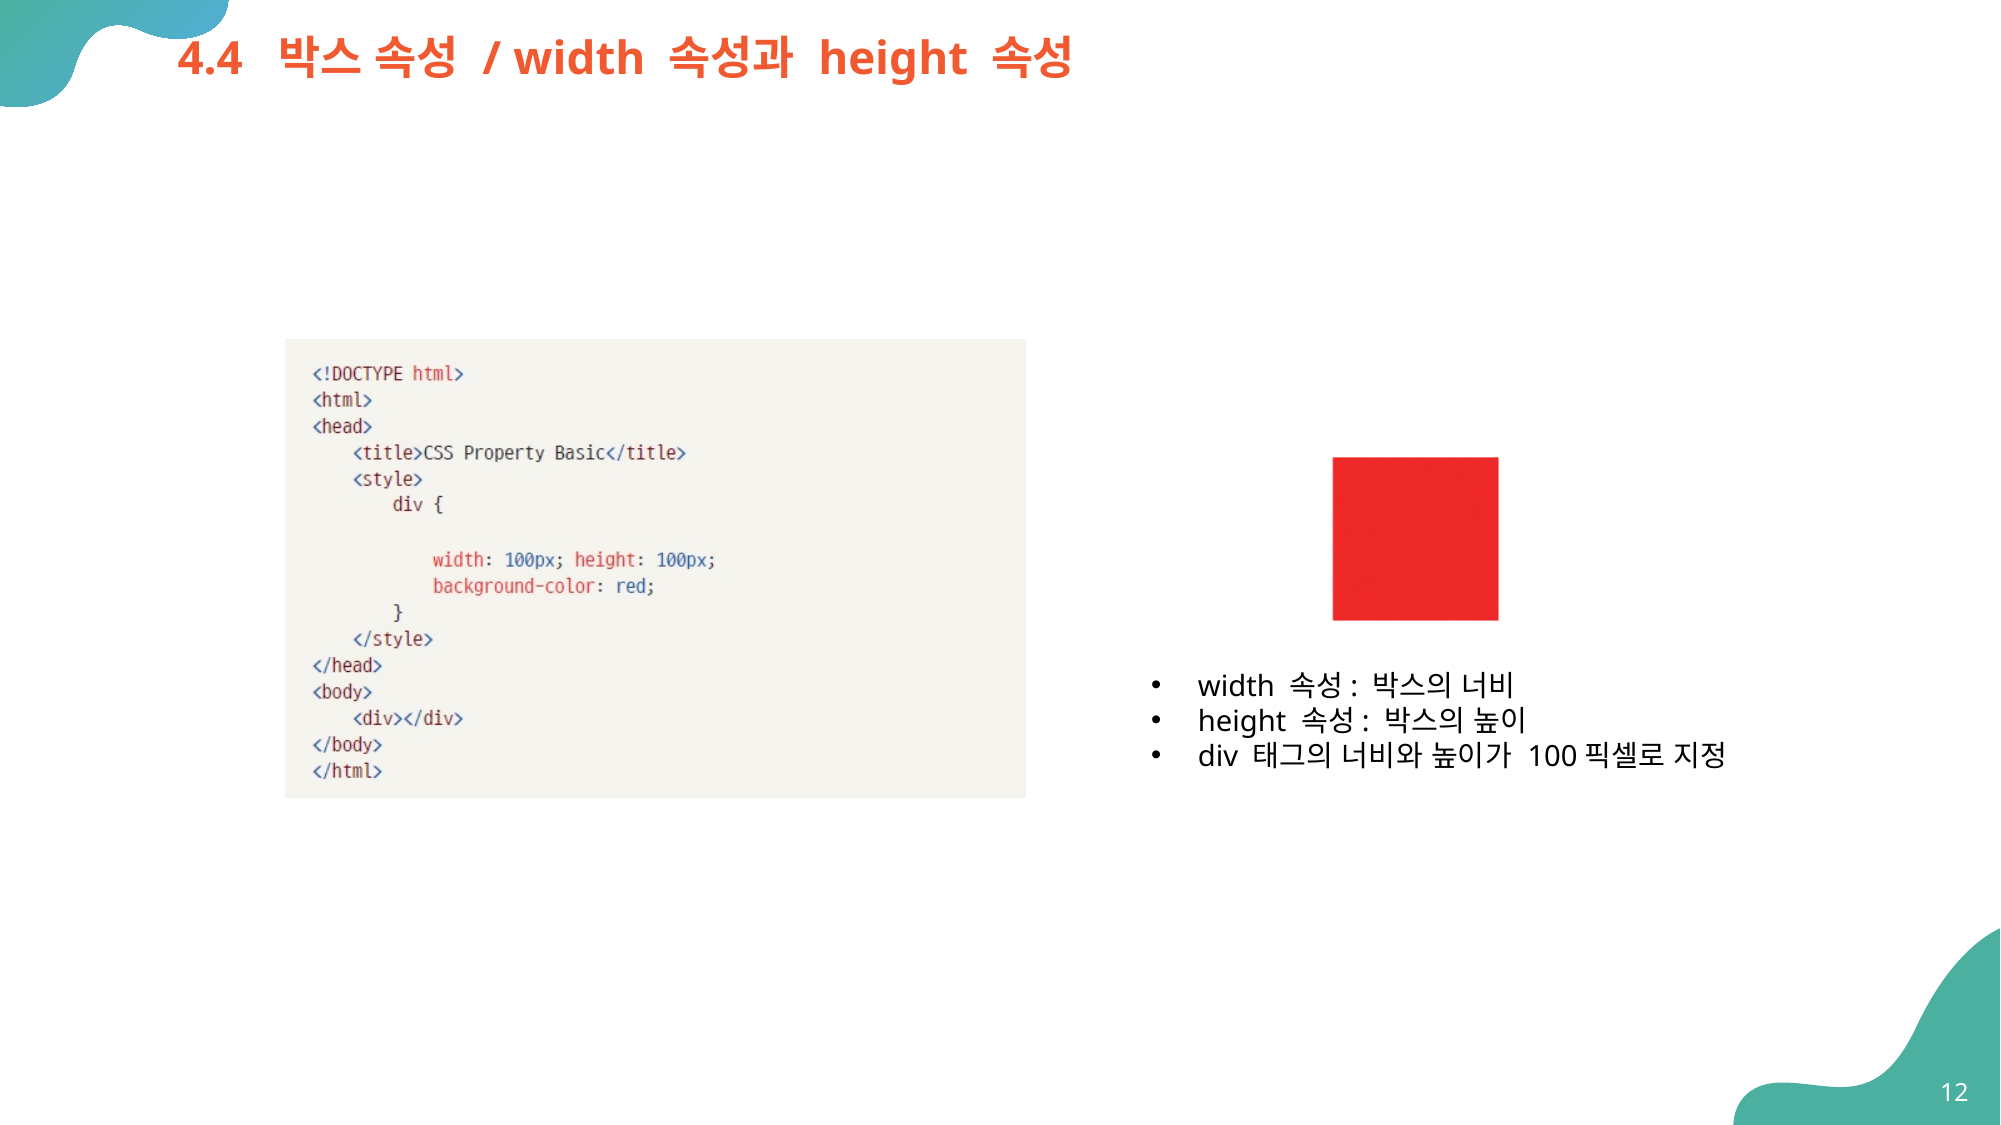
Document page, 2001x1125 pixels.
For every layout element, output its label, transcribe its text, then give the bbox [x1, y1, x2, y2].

picture [1330, 456, 1502, 624]
slide_number 12 [1917, 1063, 1984, 1124]
picture [285, 339, 1026, 798]
title 4.4 박스 속성 / width 속성과 height 속성 [162, 27, 2000, 93]
text_box width 속성: 박스의 너비 height 속성: 박스의 높이 div 태그의 너비와 높이가 100픽셀로 지정 [1136, 659, 1743, 780]
